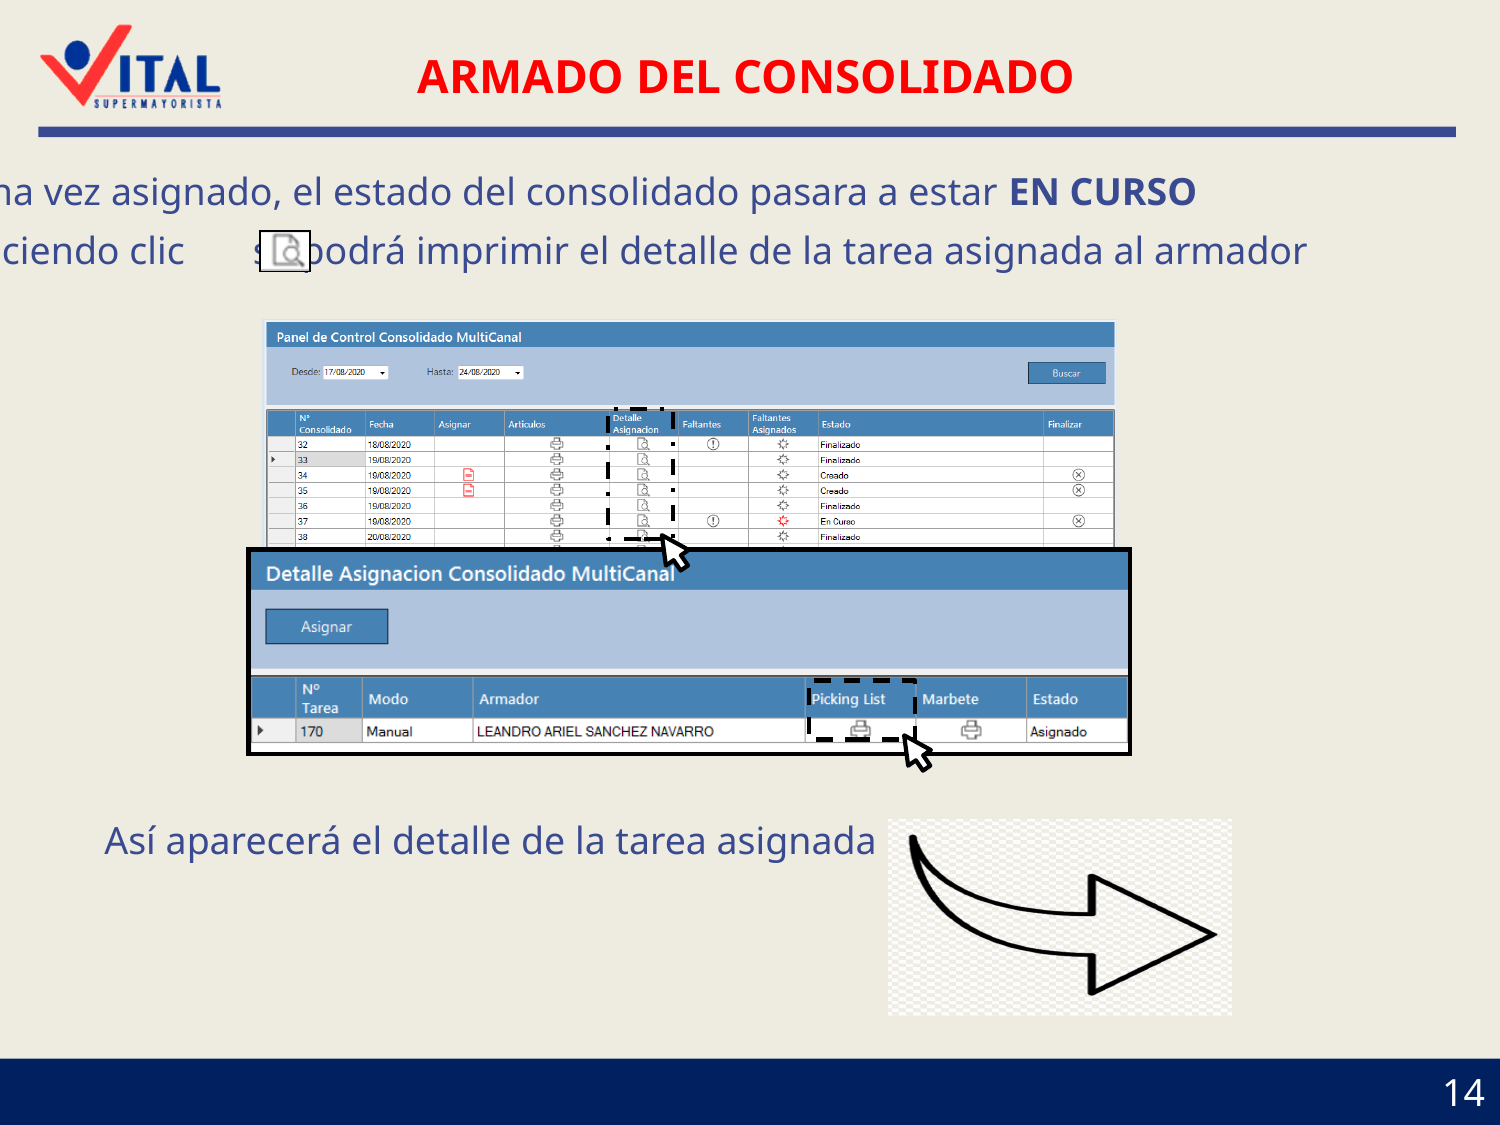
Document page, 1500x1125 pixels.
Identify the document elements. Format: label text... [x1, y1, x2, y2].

text_box [36, 124, 1458, 139]
text_box Así aparecerá el detalle de la tarea asignada [89, 809, 893, 870]
picture [29, 18, 238, 117]
picture [888, 819, 1232, 1016]
text_box Una vez asignado, el estado del consolidado pasara a estar EN CURSO [0, 160, 1212, 219]
text_box Haciendo clic se podrá imprimir el detalle de la tarea asignada al armador [0, 219, 1325, 280]
picture [250, 319, 1128, 752]
text_box ARMADO DEL CONSOLIDADO [403, 40, 1091, 111]
text_box [905, 761, 933, 773]
picture [260, 231, 310, 272]
text_box 14 [0, 1056, 1500, 1125]
